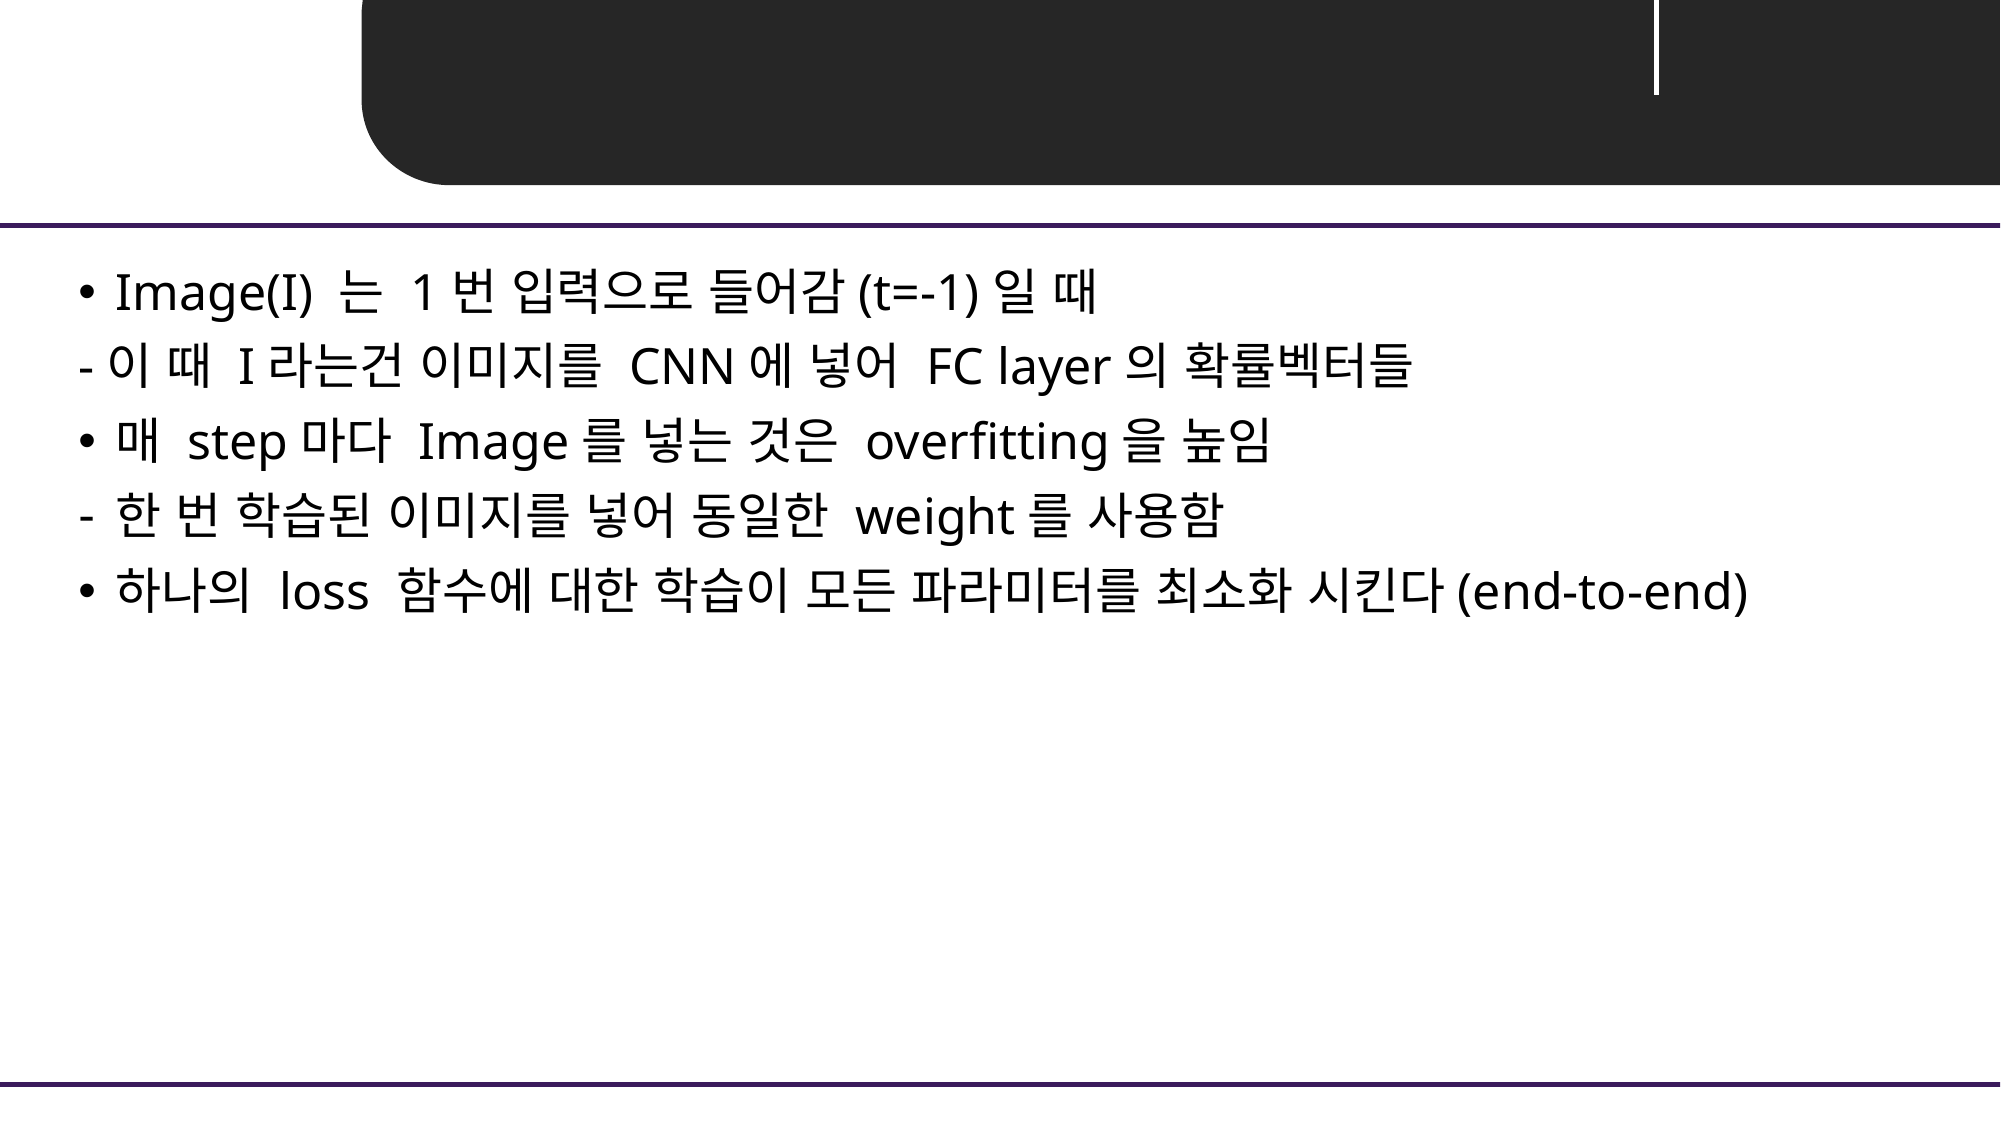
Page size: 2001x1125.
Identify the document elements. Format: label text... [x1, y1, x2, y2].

list Image(I) 는 1번 입력으로 들어감(t=-1)일 때 -이 때 I라는건 이미지를 CNN에 넣어 FC layer의 확률벡터들 매 step마다 Image를 넣는 것은 overfitting을 높임 한 번 학습된 이미지를 넣어 동일한 weight를 사용함 하나의 loss 함수에 대한 학습이 모든 파라미터를 최소화 시킨다(end-to-end) [63, 259, 1937, 1066]
